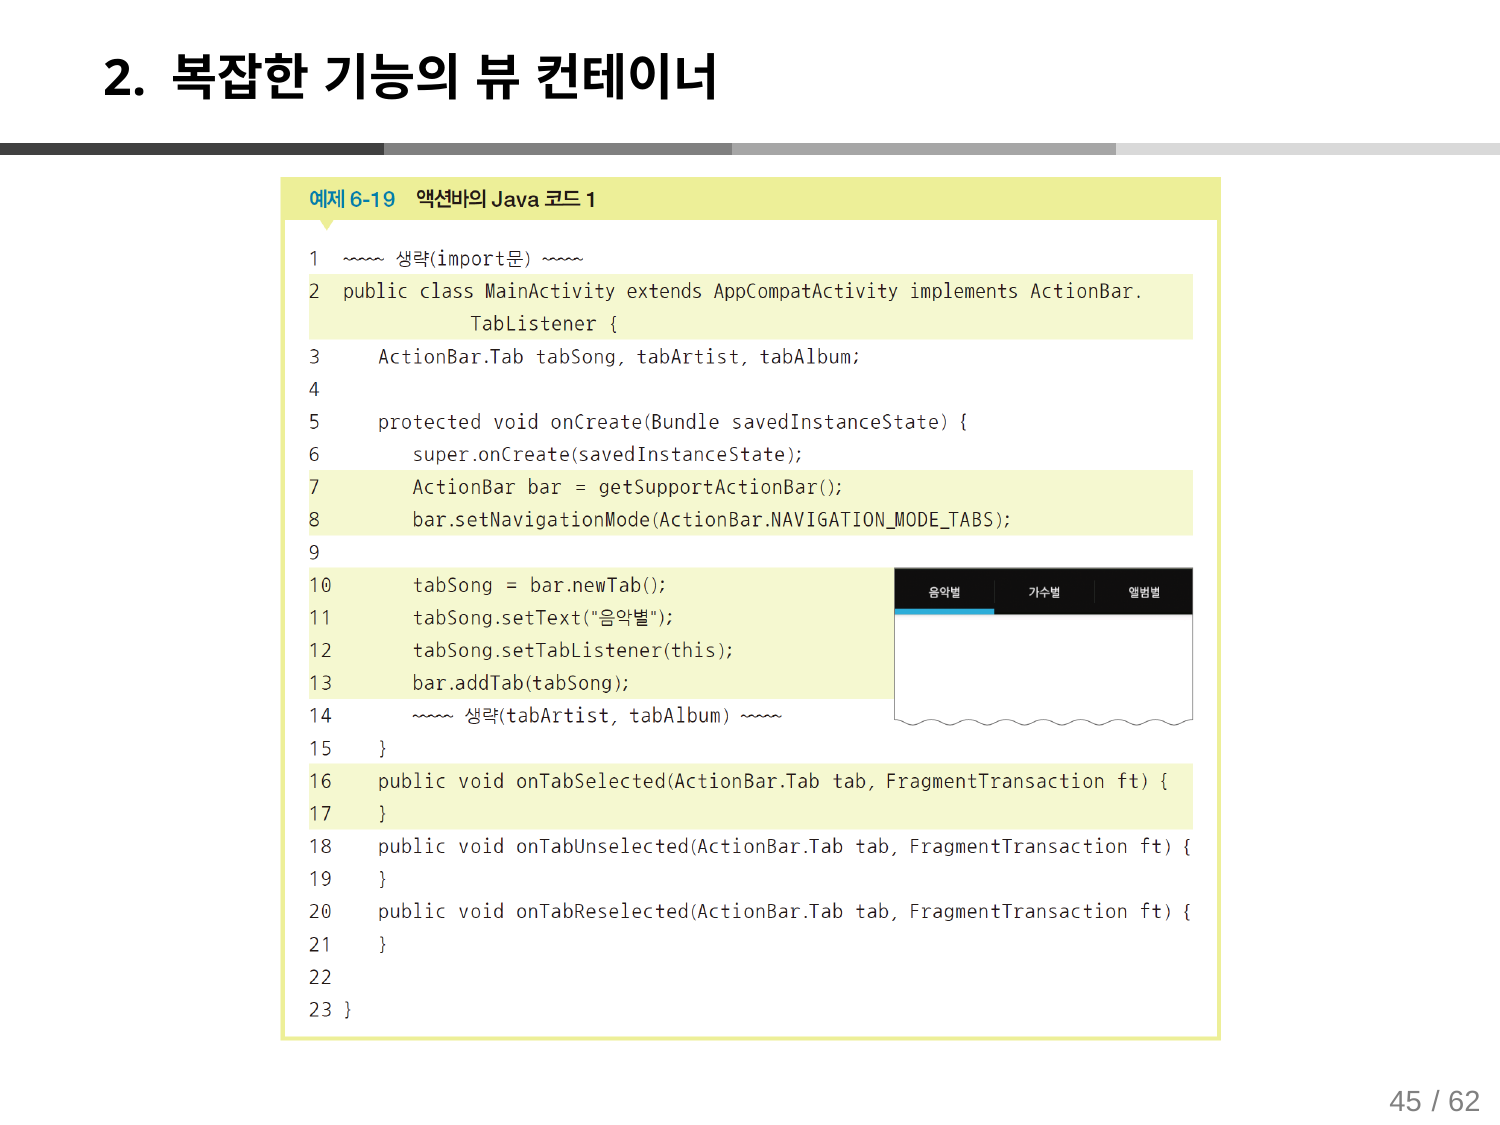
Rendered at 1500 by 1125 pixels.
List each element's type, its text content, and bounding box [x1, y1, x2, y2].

picture [273, 171, 1227, 1048]
title 2. 복잡한 기능의 뷰 컨테이너 [88, 30, 1211, 121]
